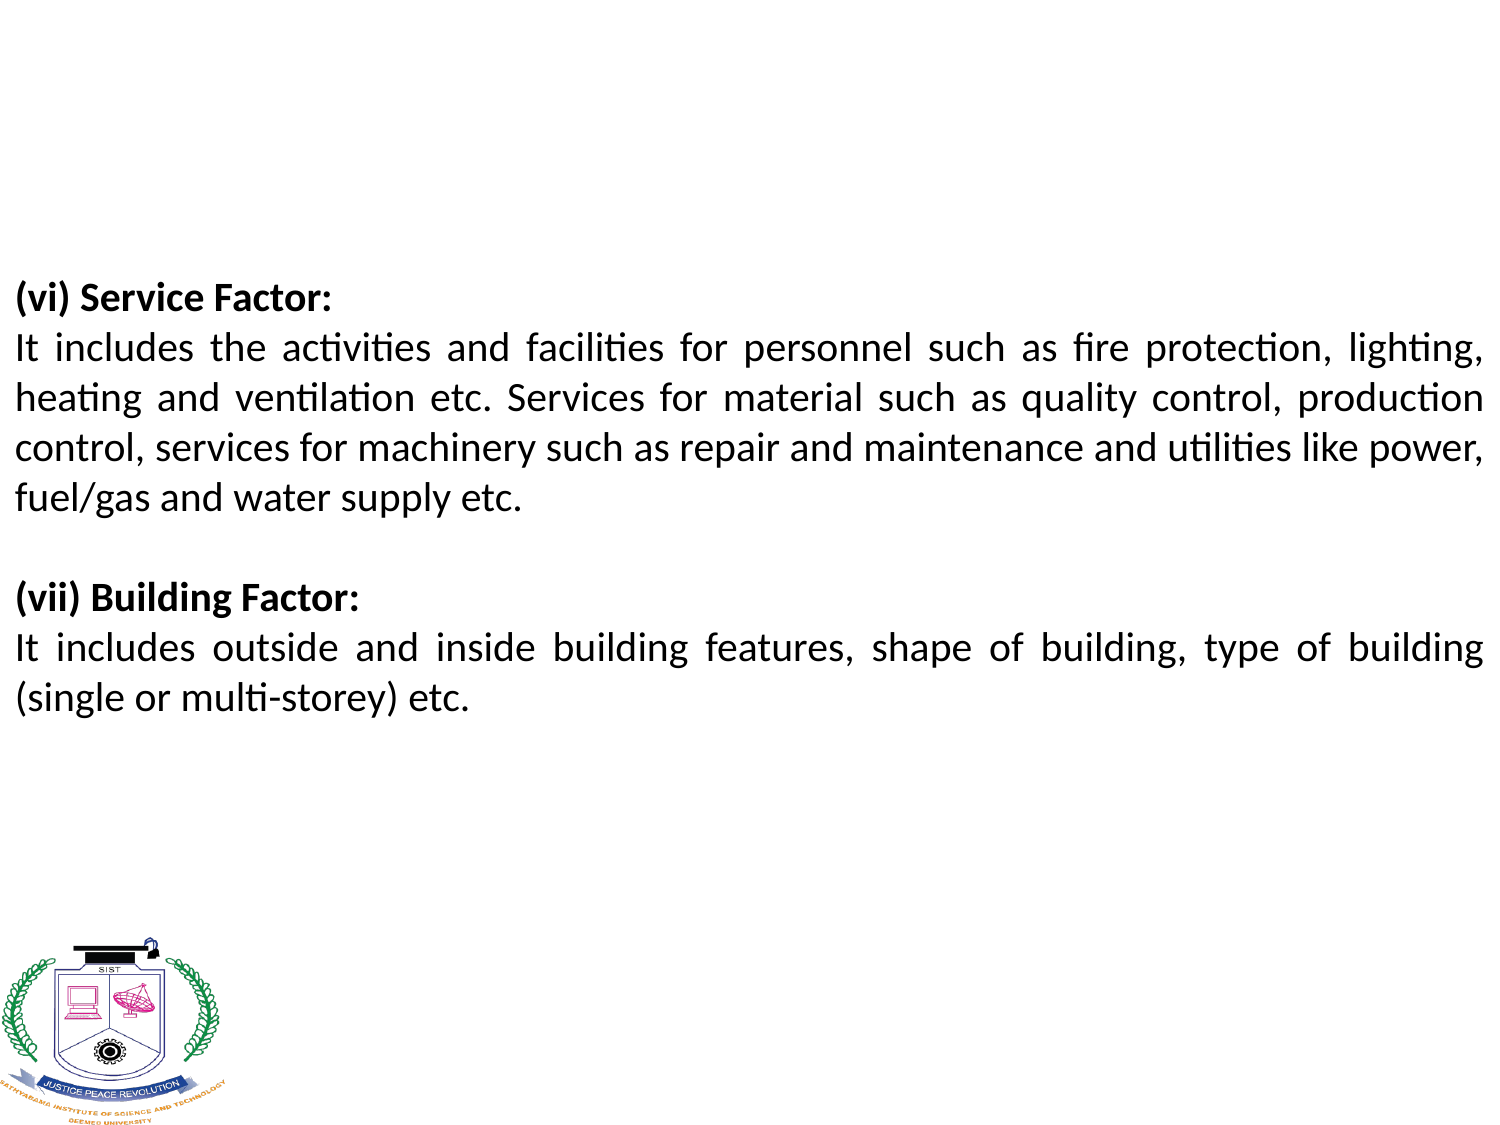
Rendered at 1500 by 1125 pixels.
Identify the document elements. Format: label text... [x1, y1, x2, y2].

text_box (vi) Service Factor: It includes the activities and facilities for personnel such as fire protection, lighting, heating and ventilation etc. Services for material such as quality control, production control, services for machinery such as repair and maintenance and utilities like power, fuel/gas and water supply etc. (vii) Building Factor: It includes outside and inside building features, shape of building, type of building (single or multi-storey) etc. [0, 262, 1500, 768]
picture [0, 937, 225, 1125]
